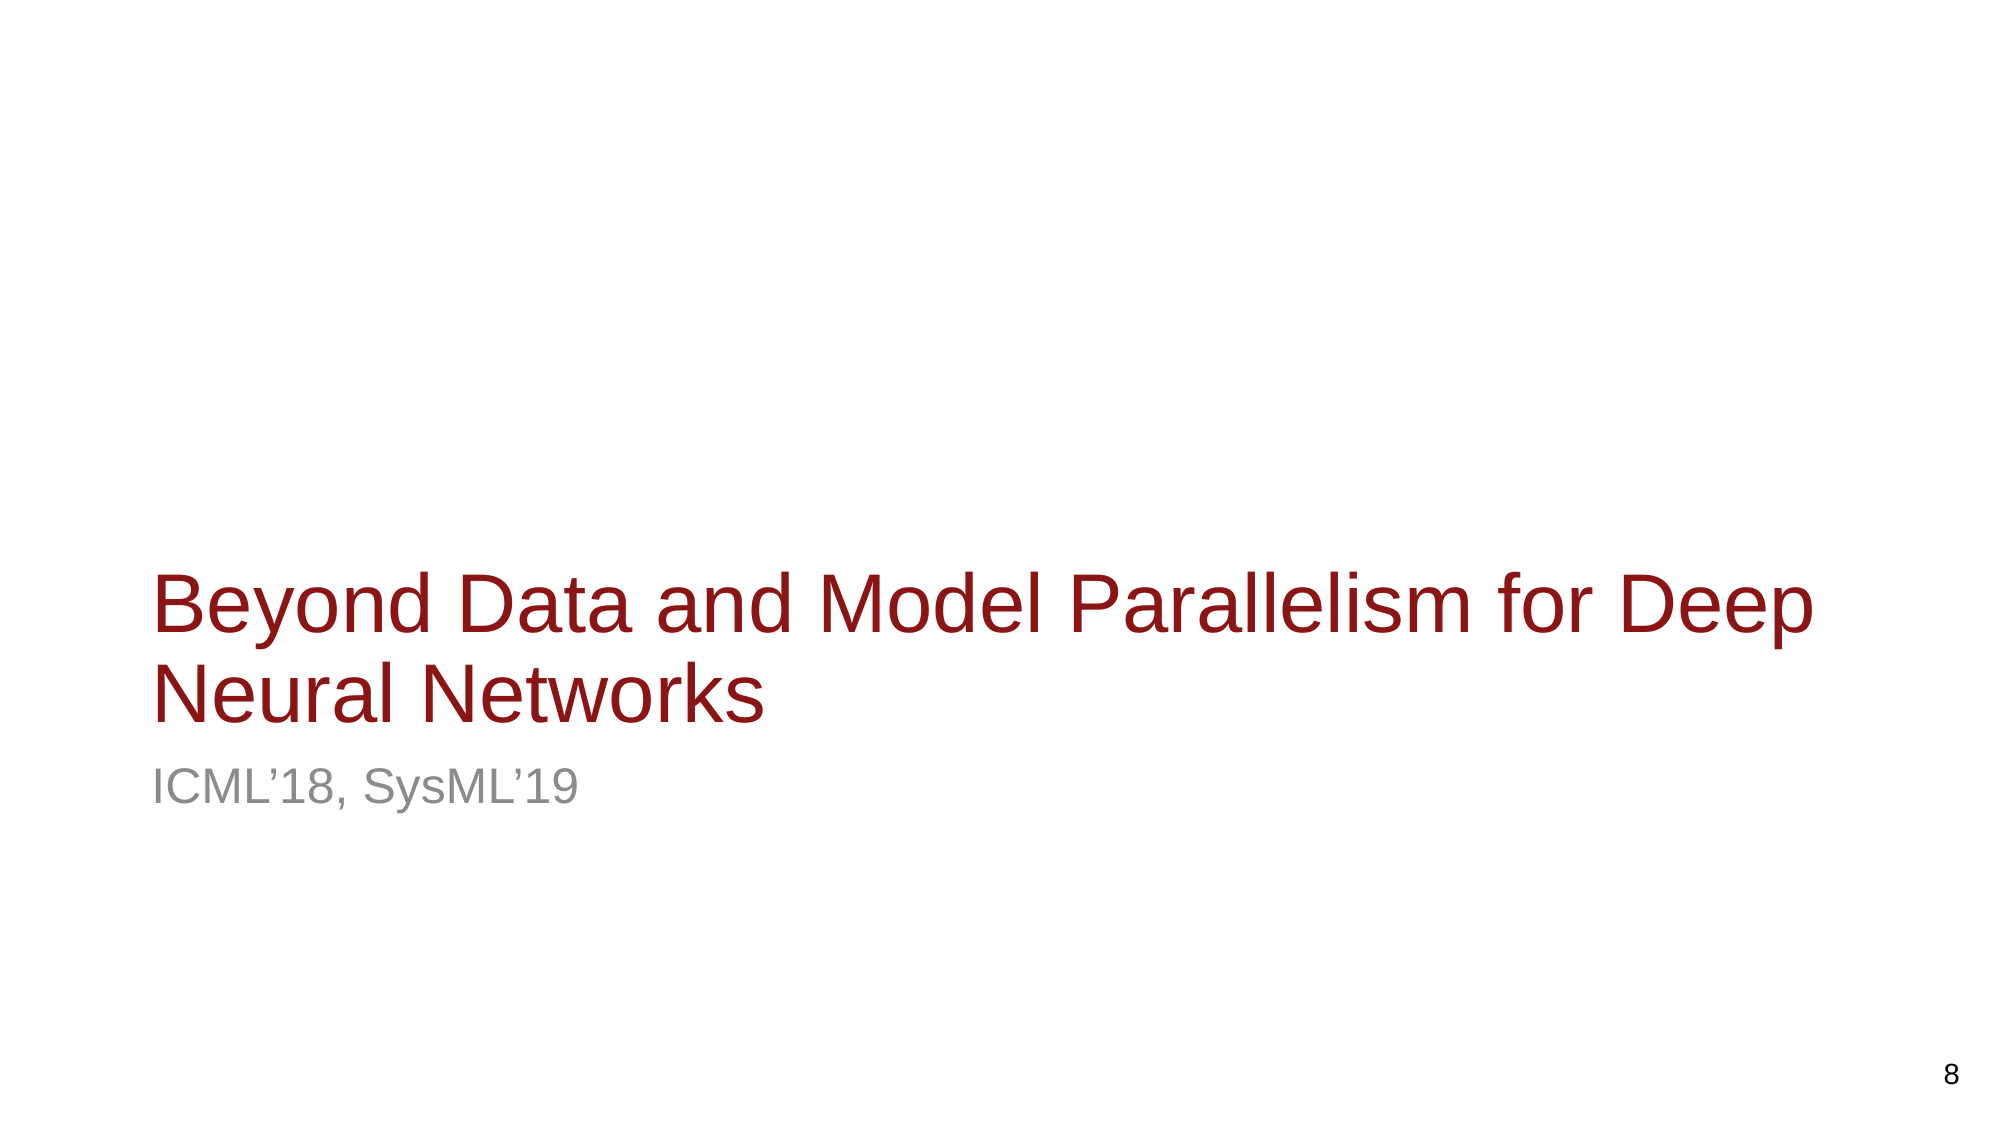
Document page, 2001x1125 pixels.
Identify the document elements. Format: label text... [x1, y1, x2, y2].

list ICML’18, SysML’19 [136, 752, 1862, 999]
title Beyond Data and Model Parallelism for Deep Neural Networks [136, 280, 1862, 749]
slide_number 8 [1524, 1042, 1975, 1103]
